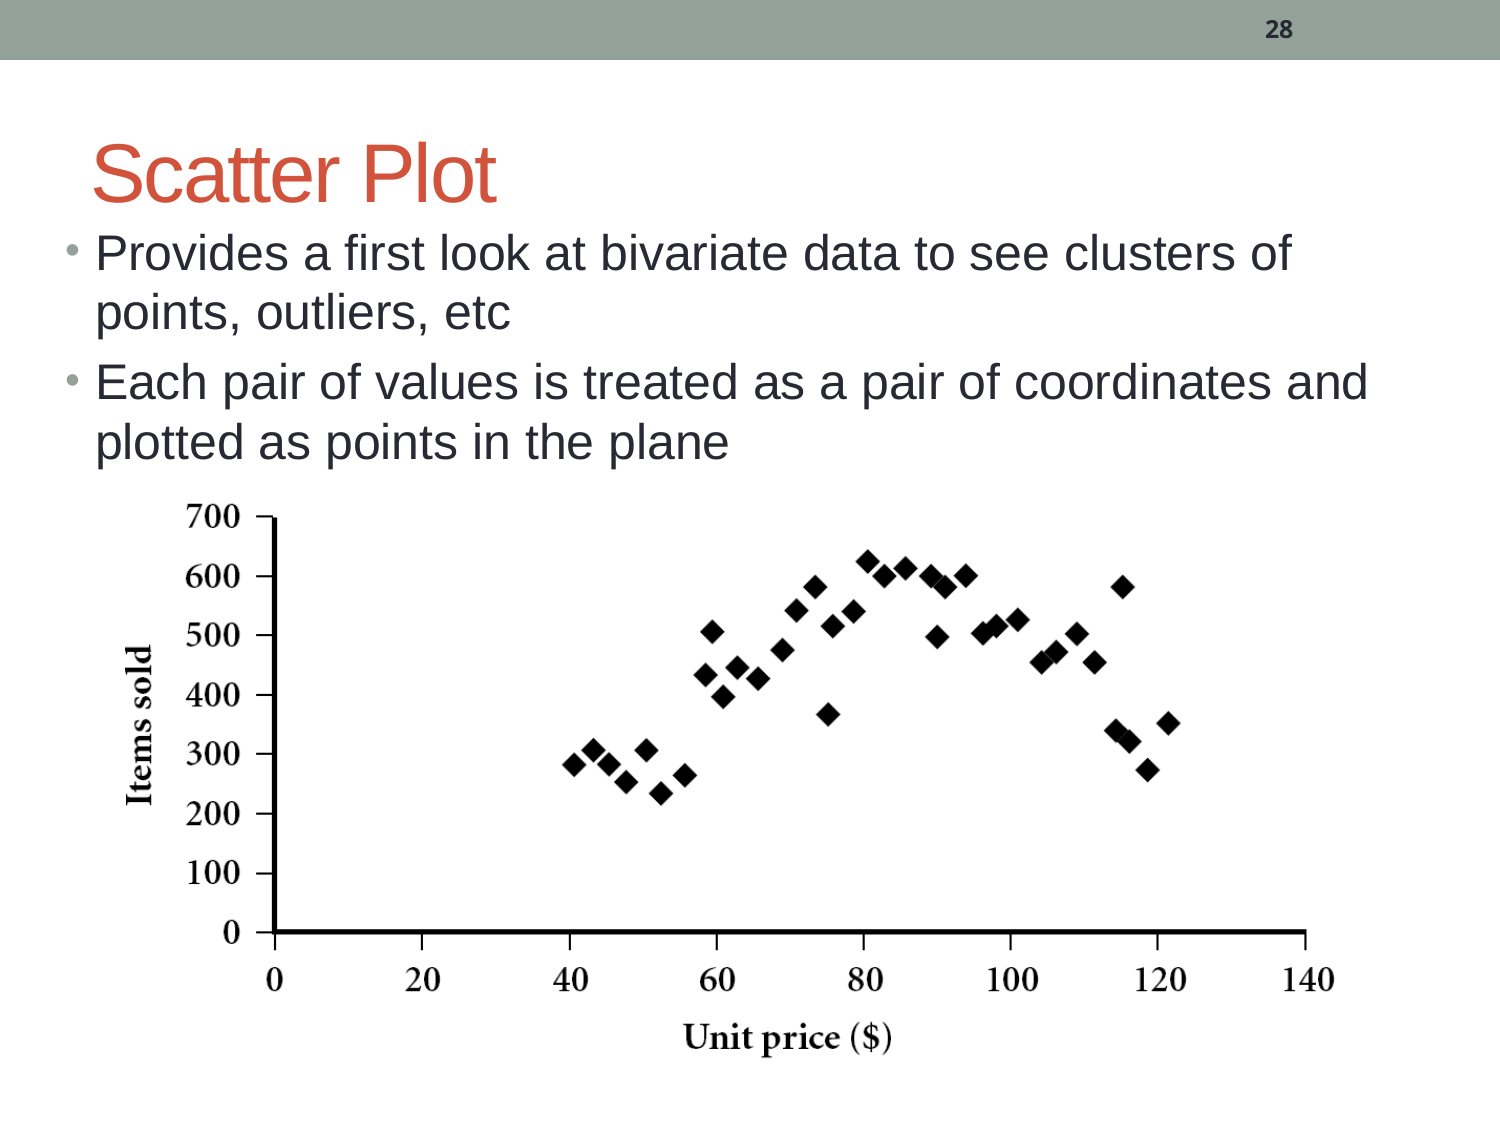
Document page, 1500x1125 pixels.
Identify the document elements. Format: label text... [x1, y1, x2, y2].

picture [124, 487, 1338, 1070]
list Provides a first look at bivariate data to see clusters of points, outliers, etc Each pair of values is treated as a pair of coordinates and plotted as points in the plane [50, 212, 1425, 505]
slide_number 28 [1250, 3, 1425, 57]
title Scatter Plot [75, 87, 1425, 212]
